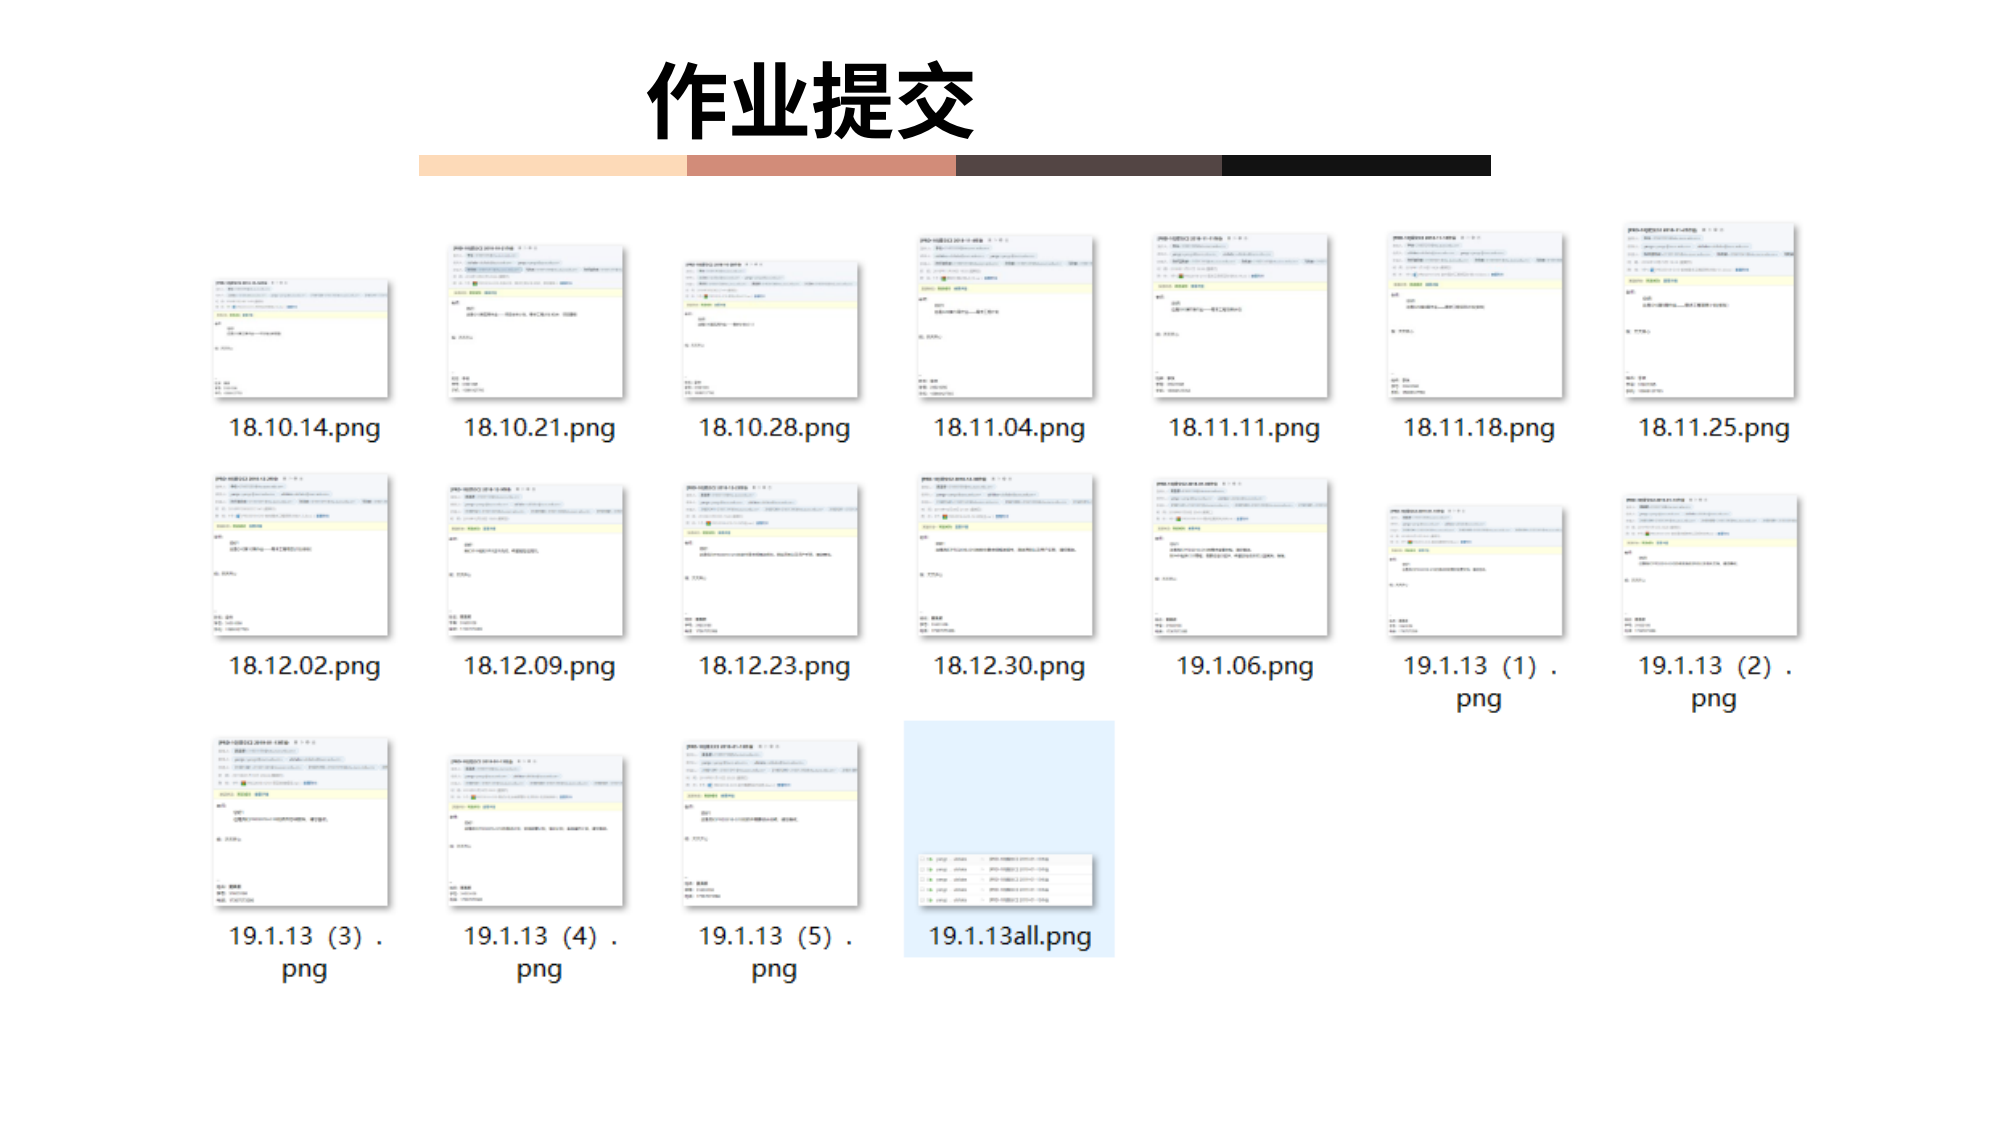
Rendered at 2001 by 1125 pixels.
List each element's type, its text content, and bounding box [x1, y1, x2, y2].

list 作业提交 [630, 52, 1347, 113]
picture [177, 206, 1823, 1022]
